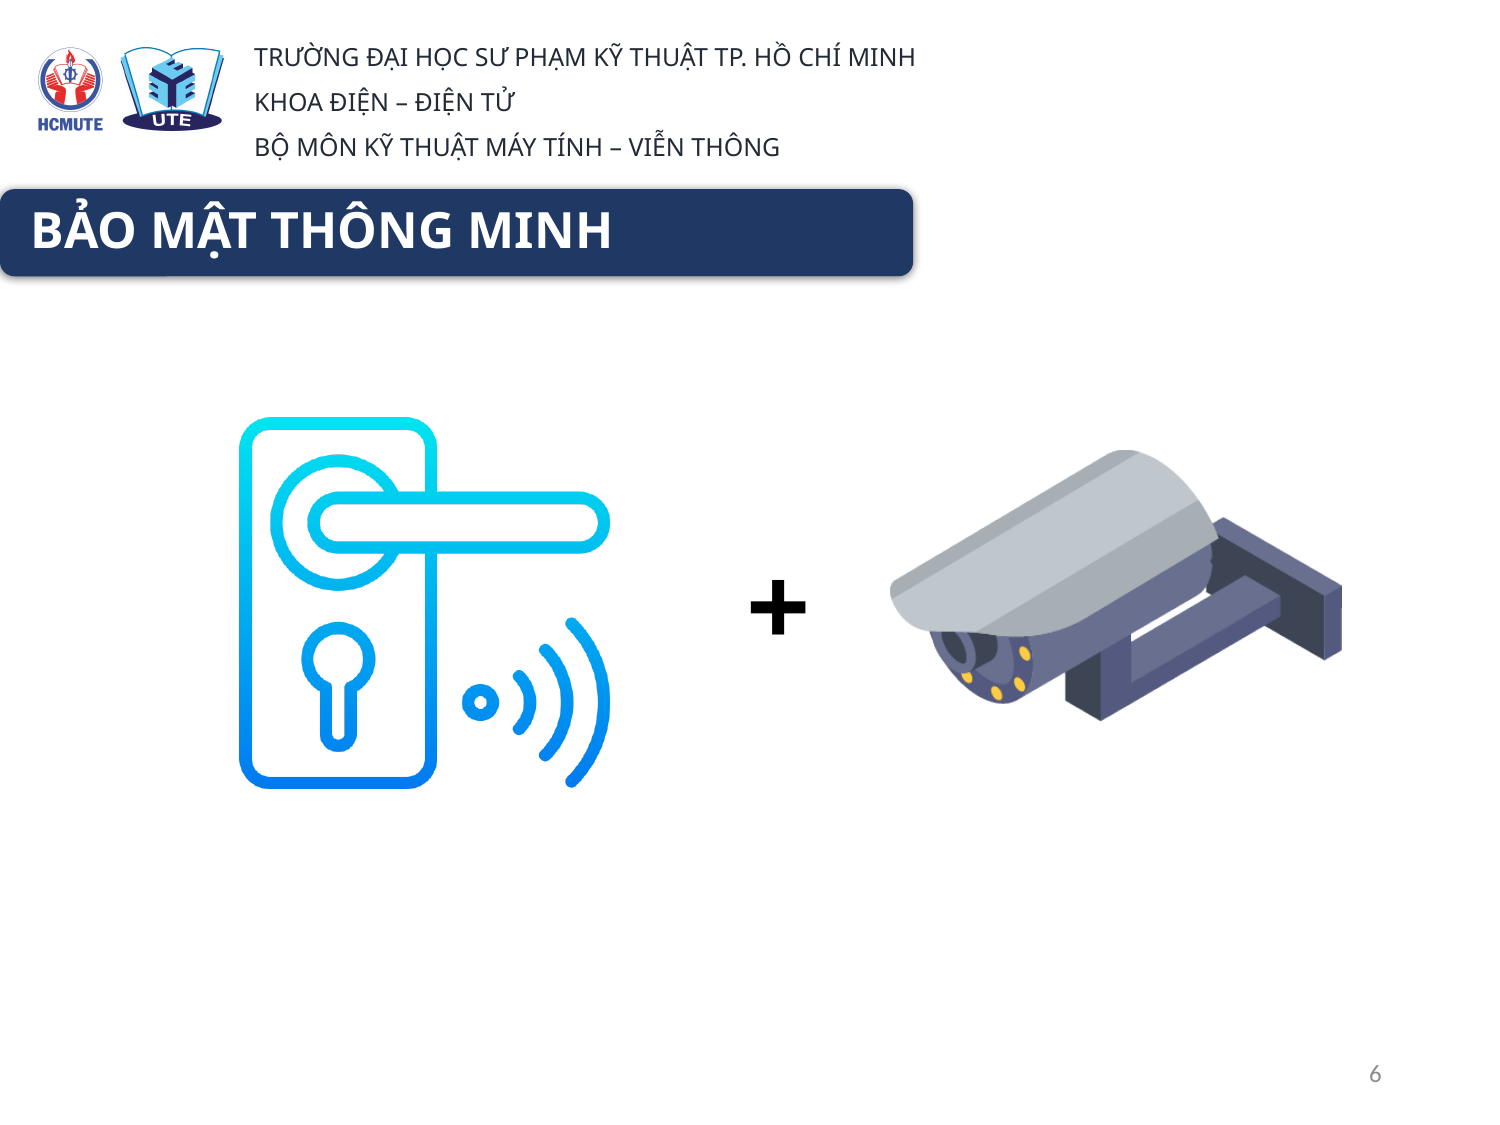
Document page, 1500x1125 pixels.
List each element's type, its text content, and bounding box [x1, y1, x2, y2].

text_box TRƯỜNG ĐẠI HỌC SƯ PHẠM KỸ THUẬT TP. HỒ CHÍ MINH KHOA ĐIỆN – ĐIỆN TỬ BỘ MÔN KỸ THUẬT MÁY TÍNH – VIỄN THÔNG [239, 19, 1483, 169]
text_box + [713, 527, 845, 677]
picture [890, 450, 1342, 722]
picture [37, 46, 227, 134]
picture [239, 417, 610, 789]
slide_number 6 [1059, 1042, 1397, 1103]
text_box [0, 189, 914, 277]
